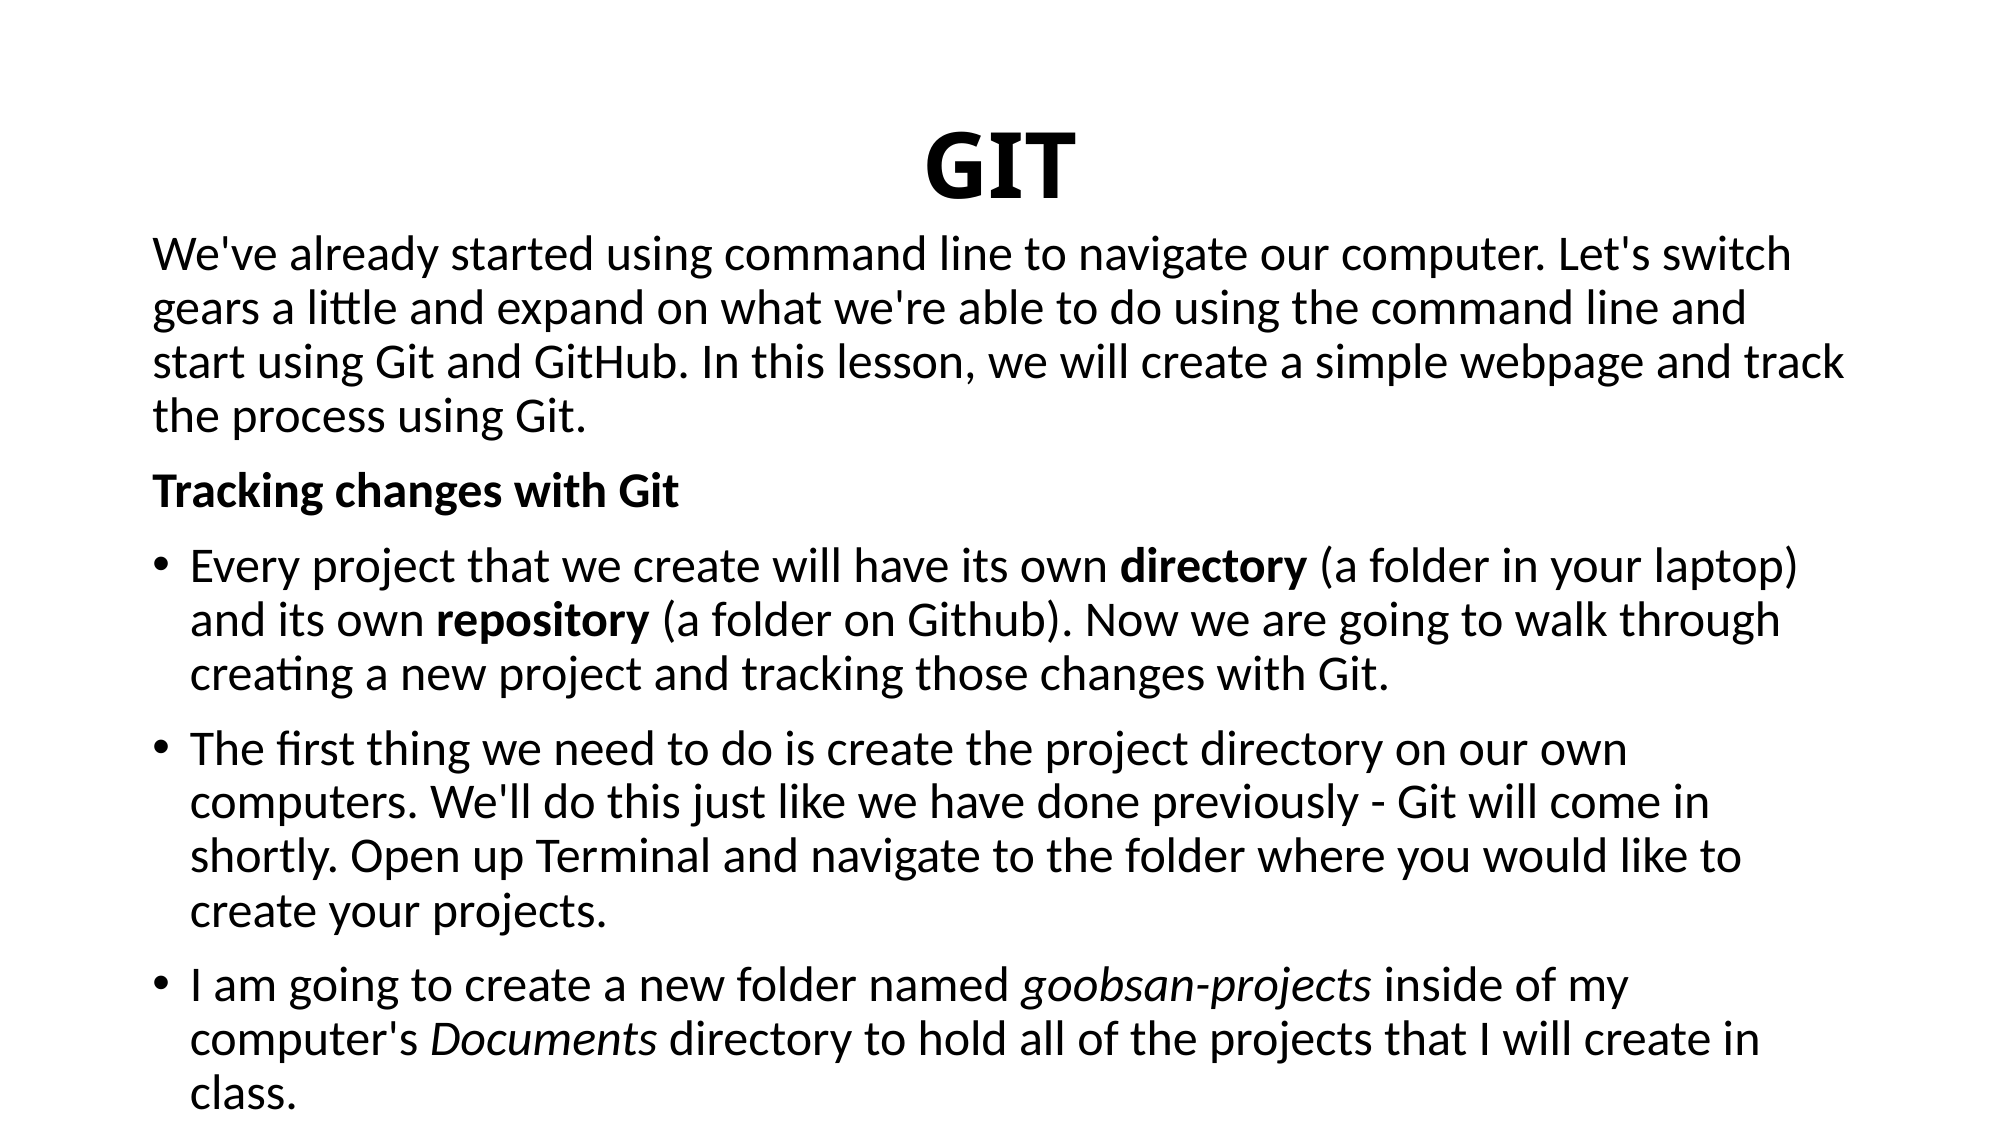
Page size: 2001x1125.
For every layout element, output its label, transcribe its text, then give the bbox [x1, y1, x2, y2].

text_box GIT [137, 59, 1863, 220]
text_box We've already started using command line to navigate our computer. Let's switch gears a little and expand on what we're able to do using the command line and start using Git and GitHub. In this lesson, we will create a simple webpage and track the process using Git. Tracking changes with Git Every project that we create will have its own directory (a folder in your laptop) and its own repository (a folder on Github). Now we are going to walk through creating a new project and tracking those changes with Git. The first thing we need to do is create the project directory on our own computers. We'll do this just like we have done previously - Git will come in shortly. Open up Terminal and navigate to the folder where you would like to create your projects. I am going to create a new folder named goobsan-projects inside of my computer's Documents directory to hold all of the projects that I will create in class. [137, 220, 1863, 1125]
